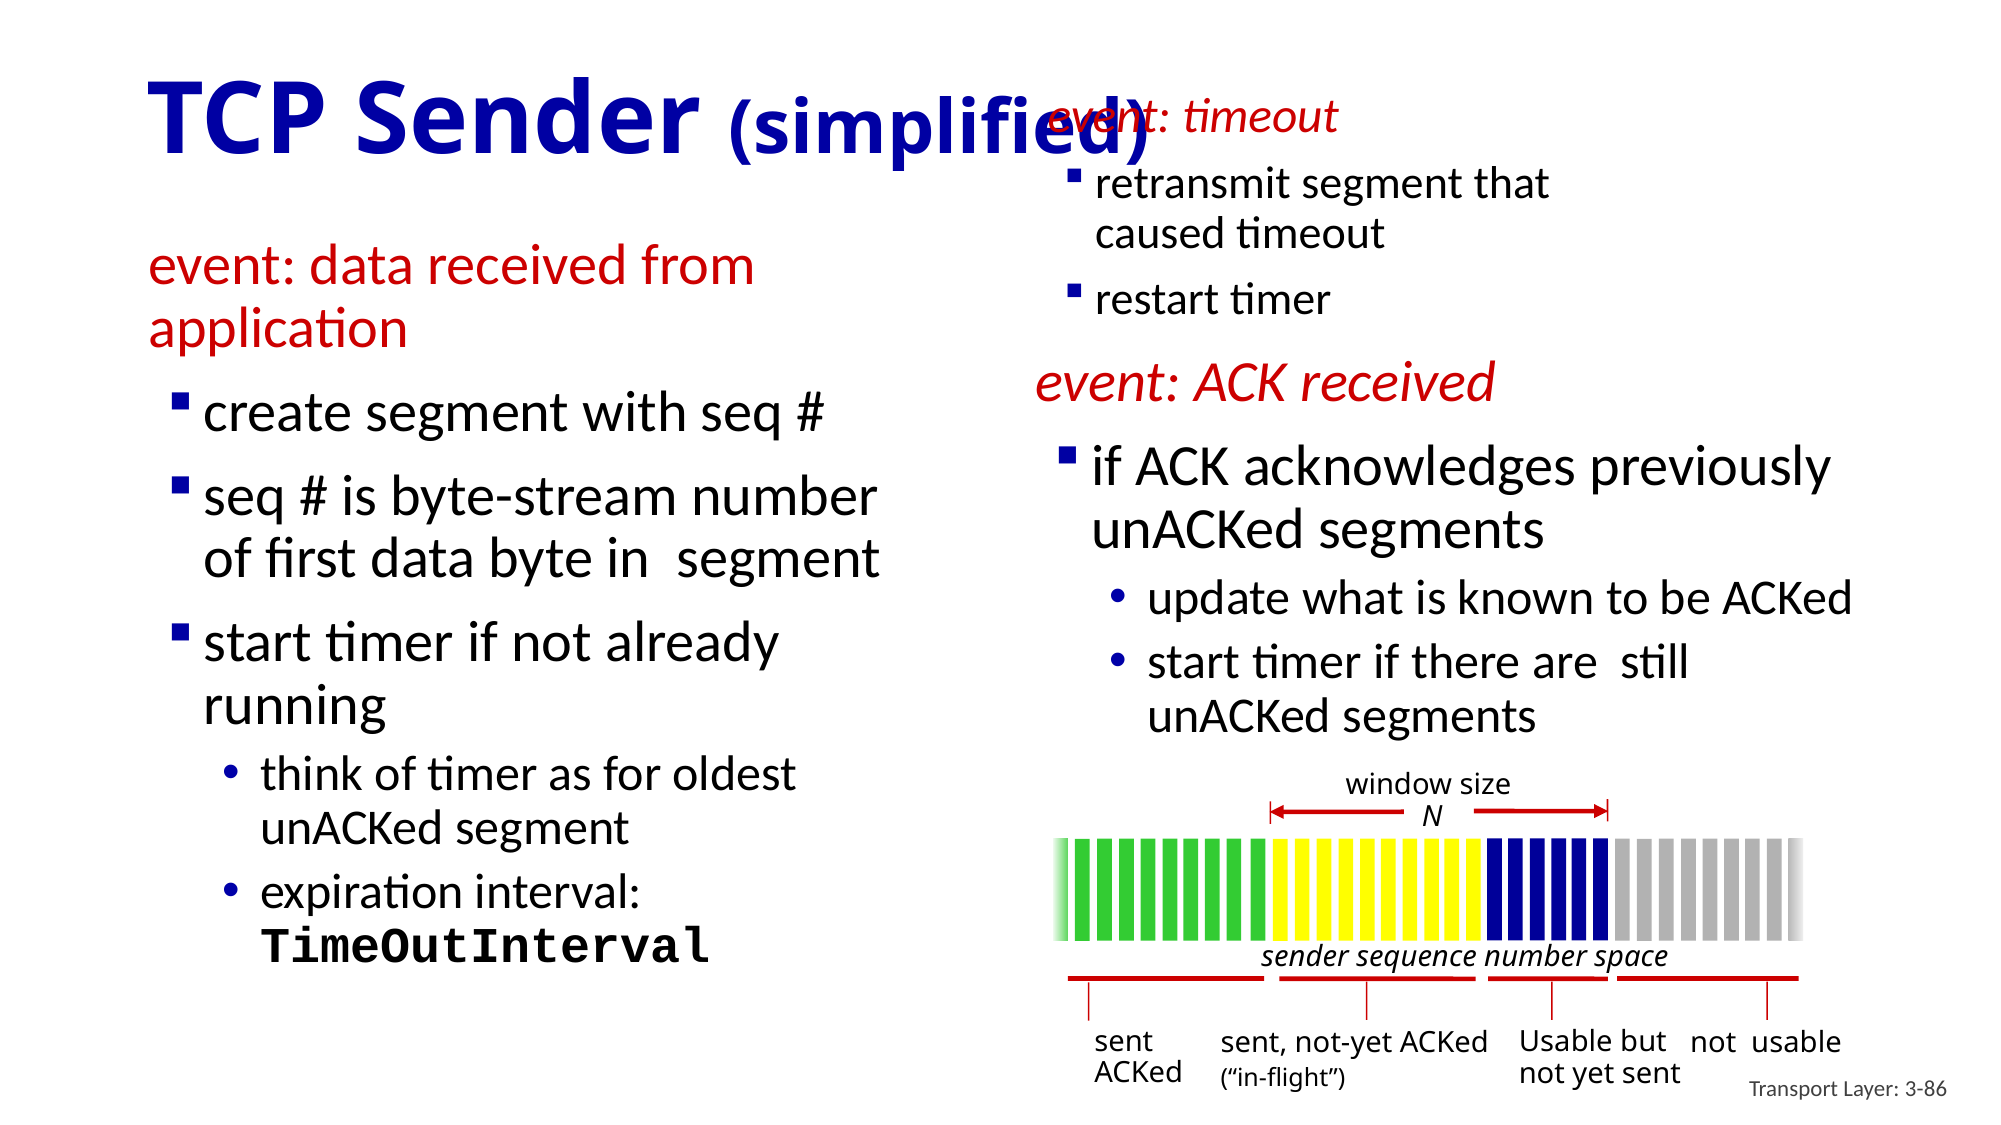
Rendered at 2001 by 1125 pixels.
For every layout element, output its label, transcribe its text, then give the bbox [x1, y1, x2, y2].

text_box event: ACK received if ACK acknowledges previously unACKed segments update what is known to be ACKed start timer if there are still unACKed segments [1018, 343, 1892, 868]
text_box event: data received from application create segment with seq # seq # is byte-stream number of first data byte in segment start timer if not already running think of timer as for oldest unACKed segment expiration interval: TimeOutInterval [130, 227, 944, 990]
text_box event: timeout retransmit segment that caused timeout restart timer [1030, 82, 1656, 343]
slide_number Transport Layer: 3-86 [1512, 1056, 1963, 1117]
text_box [1043, 762, 1861, 1101]
title TCP Sender (simplified) [131, 47, 2000, 195]
